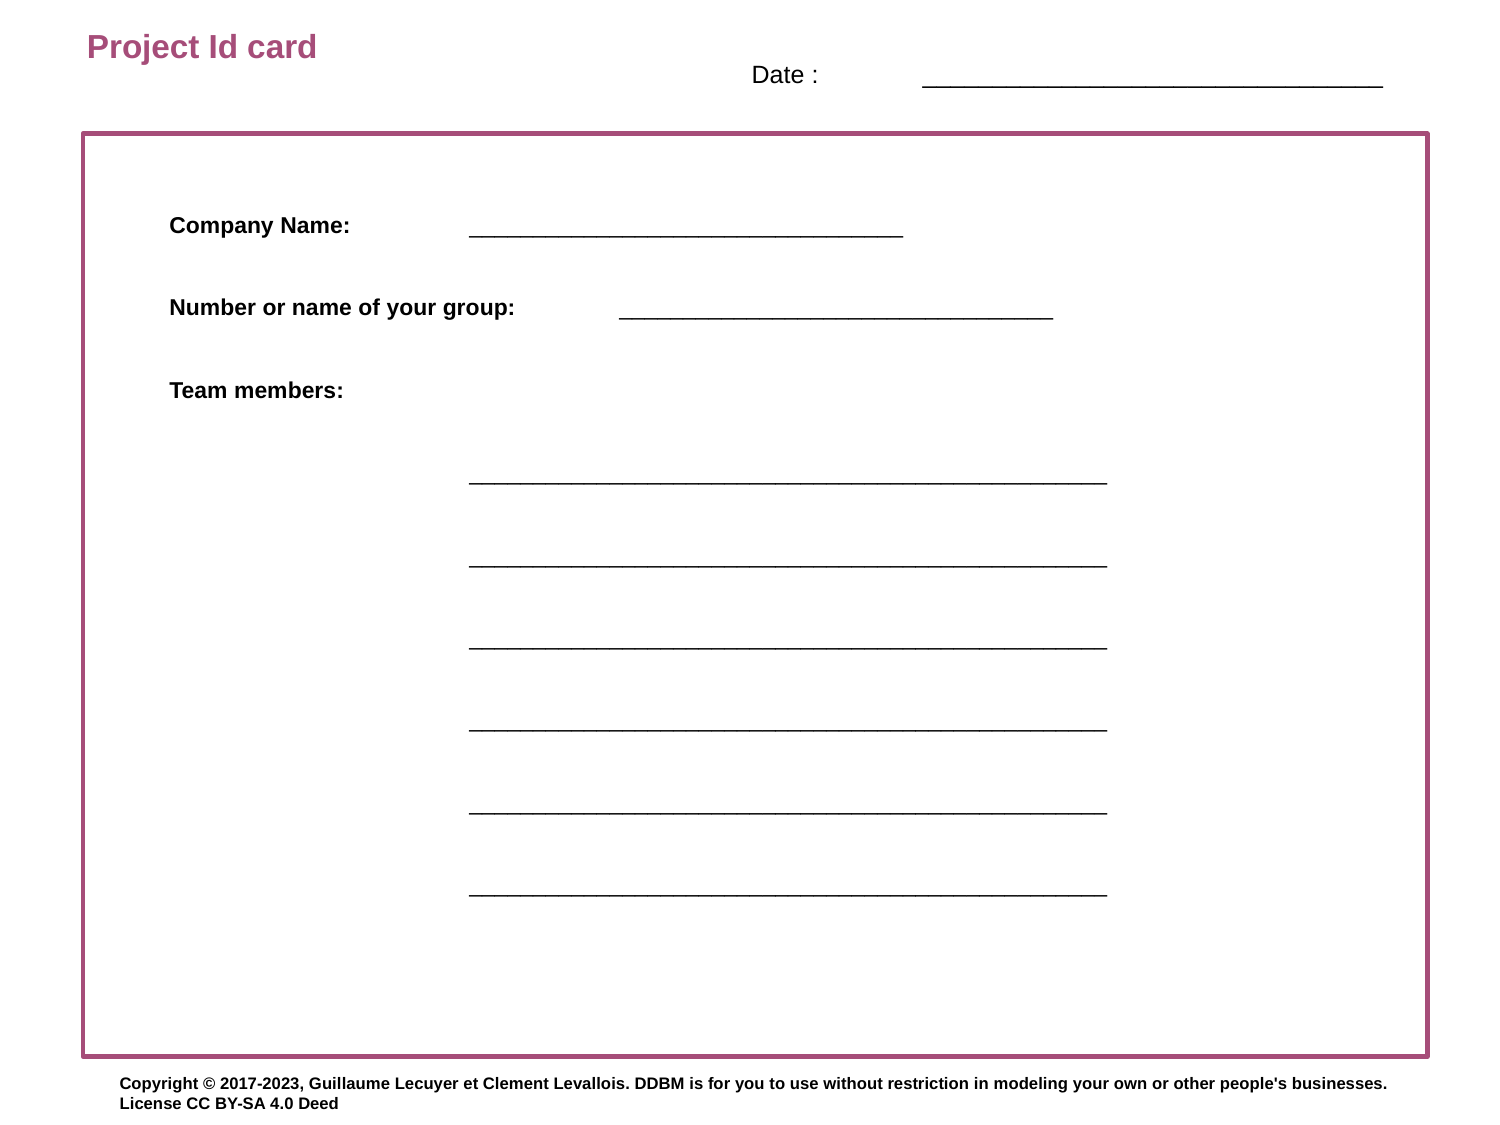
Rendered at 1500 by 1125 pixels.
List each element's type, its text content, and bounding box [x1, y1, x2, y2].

text_box Company Name: __________________________________ Number or name of your group: __________________________________ Team members: __________________________________________________ __________________________________________________ __________________________________________________ __________________________________________________ __________________________________________________ __________________________________________________ [154, 195, 1356, 930]
text_box Project Id card [71, 10, 739, 98]
text_box Date : _________________________________ [736, 43, 1404, 111]
text_box [82, 133, 1428, 1057]
